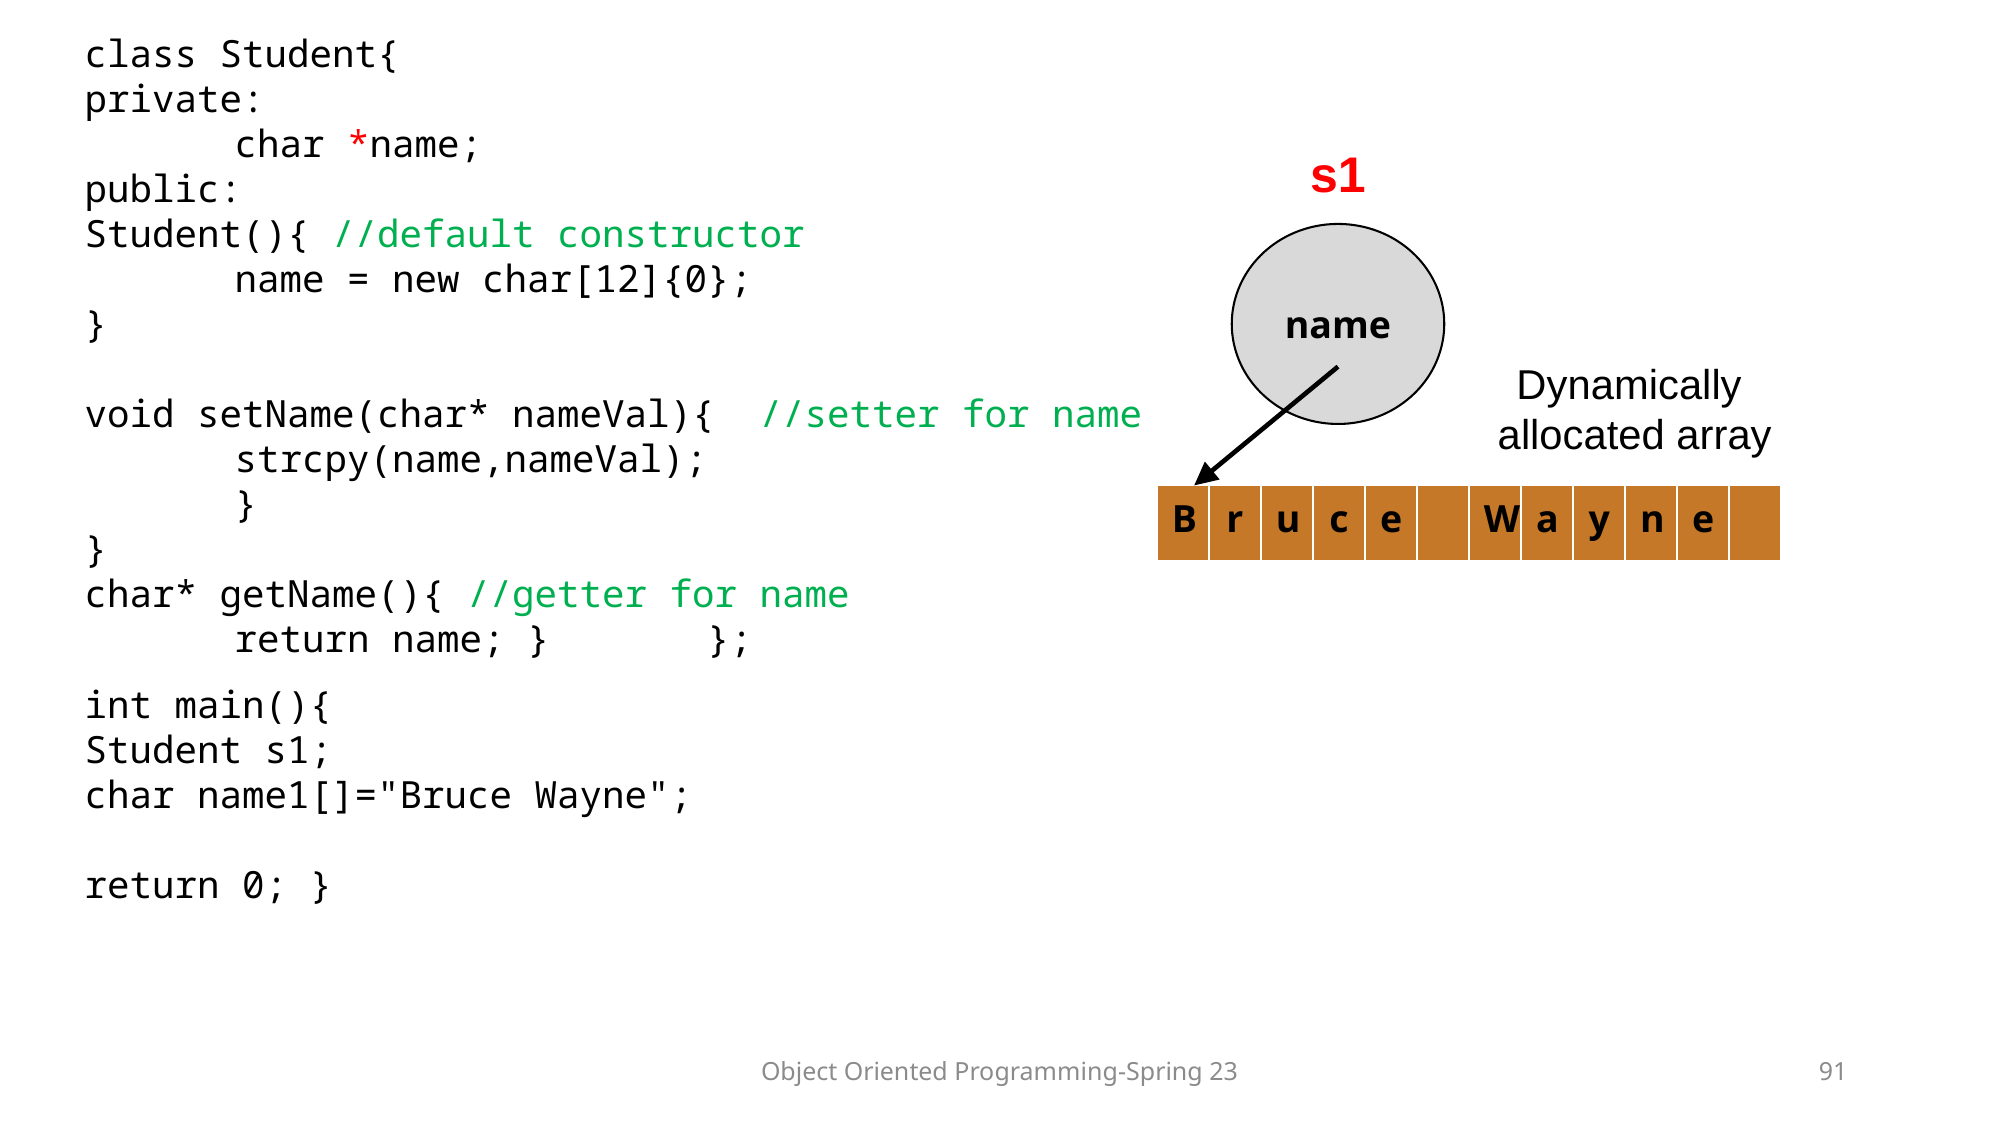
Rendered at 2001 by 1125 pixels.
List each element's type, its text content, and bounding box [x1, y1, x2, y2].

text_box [1194, 366, 1338, 486]
footer Object Oriented Programming-Spring 23 [662, 1042, 1338, 1103]
text_box Dynamically allocated array [1482, 350, 1787, 466]
table_header [1730, 486, 1780, 560]
table_header y [1574, 486, 1624, 560]
text_box class Student{ private: char *name; public: Student(){ //default constructor name = new char[12]{0}; } void setName(char* nameVal){ //setter for name strcpy(name,nameVal); } } char* getName(){ //getter for name return name; } }; [69, 22, 1490, 668]
slide_number 91 [1412, 1042, 1863, 1103]
text_box int main(){ Student s1; char name1[]="Bruce Wayne"; return 0; } [69, 673, 1070, 914]
table_header c [1314, 486, 1364, 560]
table_header r [1210, 486, 1260, 560]
table_header a [1522, 486, 1572, 560]
table_header B [1158, 486, 1208, 560]
table_header u [1262, 486, 1312, 560]
text_box s1 [1295, 135, 1381, 211]
table_header n [1626, 486, 1676, 560]
table_header W [1470, 486, 1520, 560]
text_box name [1230, 222, 1446, 425]
table_header e [1366, 486, 1416, 560]
table_header e [1678, 486, 1728, 560]
table_header [1418, 486, 1468, 560]
